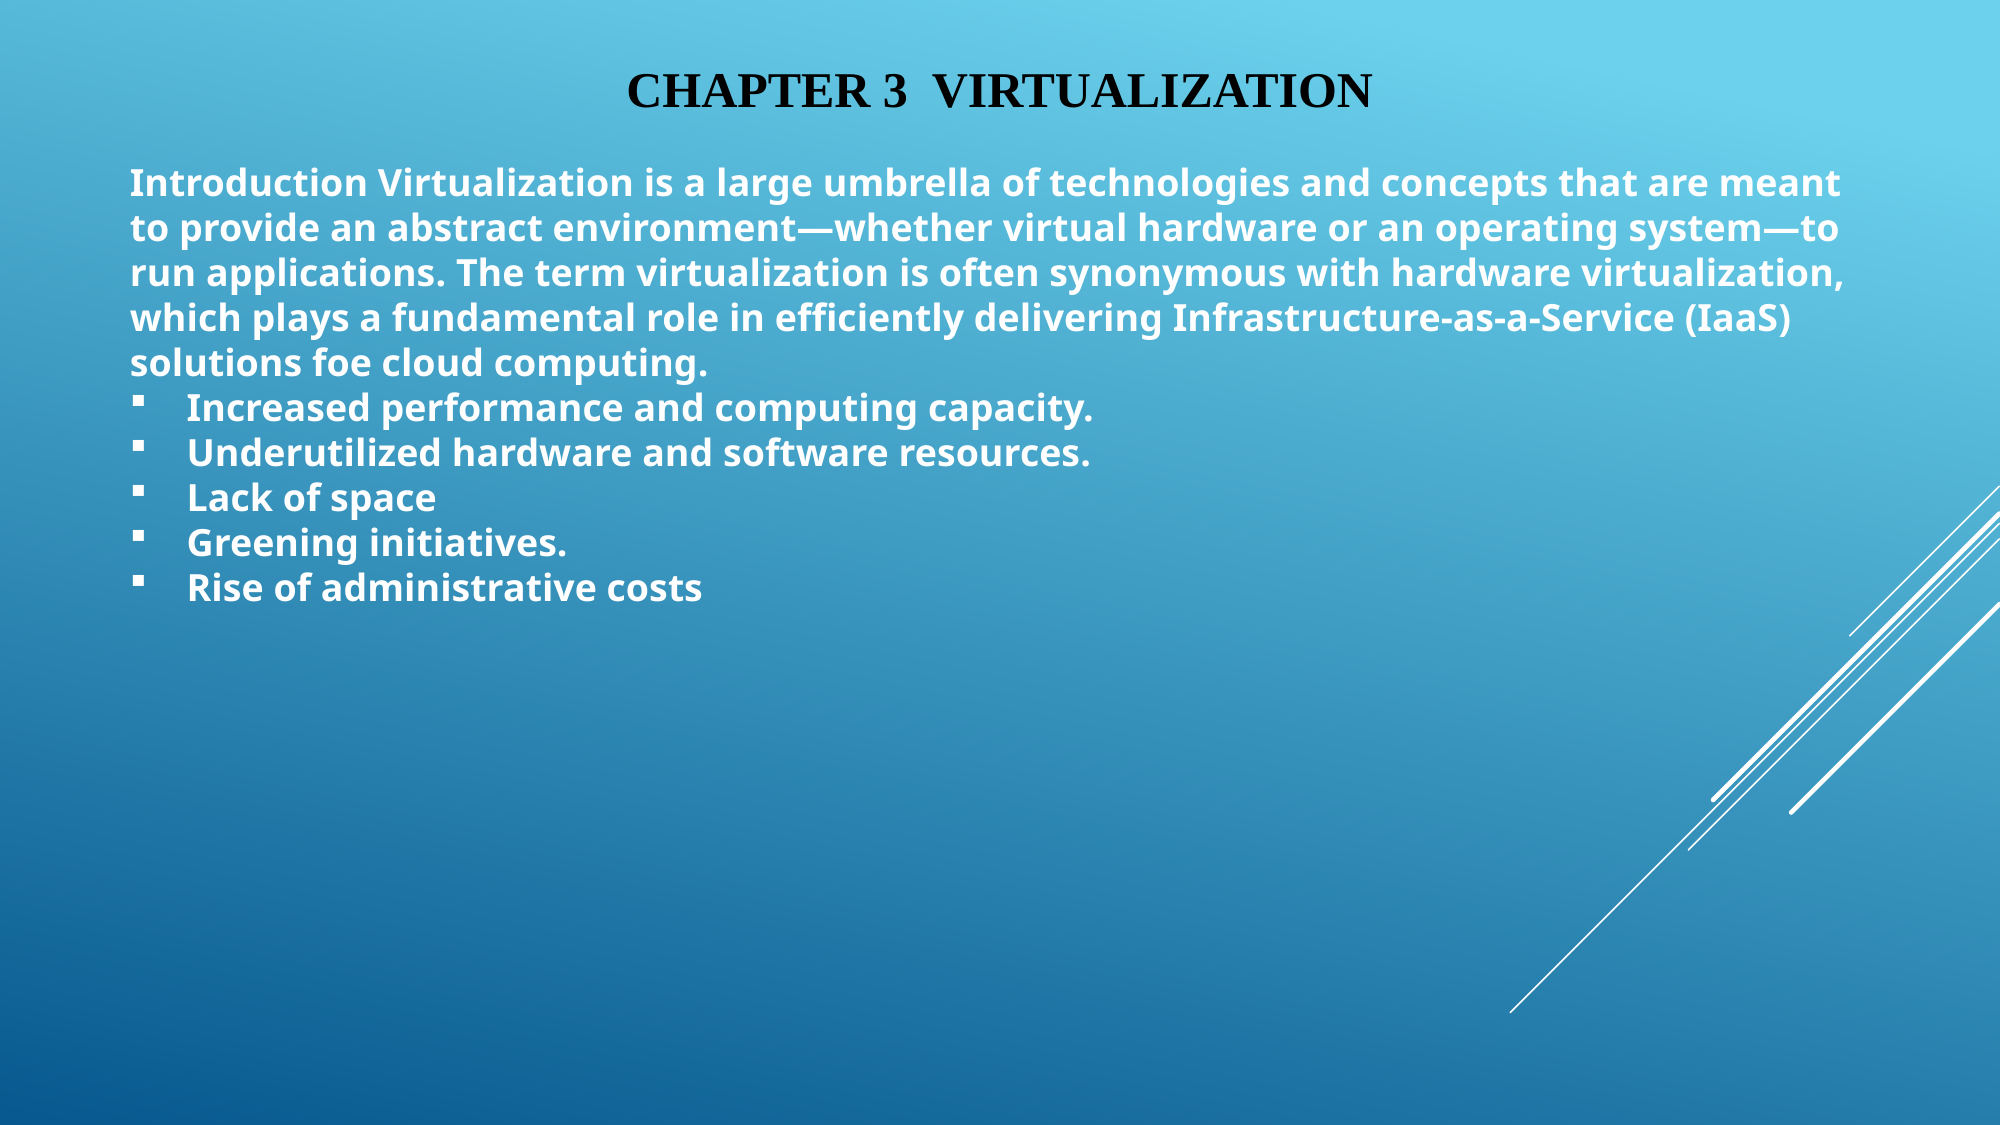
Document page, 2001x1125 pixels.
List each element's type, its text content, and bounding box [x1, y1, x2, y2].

text_box CHAPTER 3 VIRTUALIZATION [611, 50, 1389, 125]
text_box Introduction Virtualization is a large umbrella of technologies and concepts that are meant to provide an abstract environment—whether virtual hardware or an operating system—to run applications. The term virtualization is often synonymous with hardware virtualization, which plays a fundamental role in efficiently delivering Infrastructure-as-a-Service (IaaS) solutions foe cloud computing. Increased performance and computing capacity. Underutilized hardware and software resources. Lack of space Greening initiatives. Rise of administrative costs [115, 151, 1885, 617]
